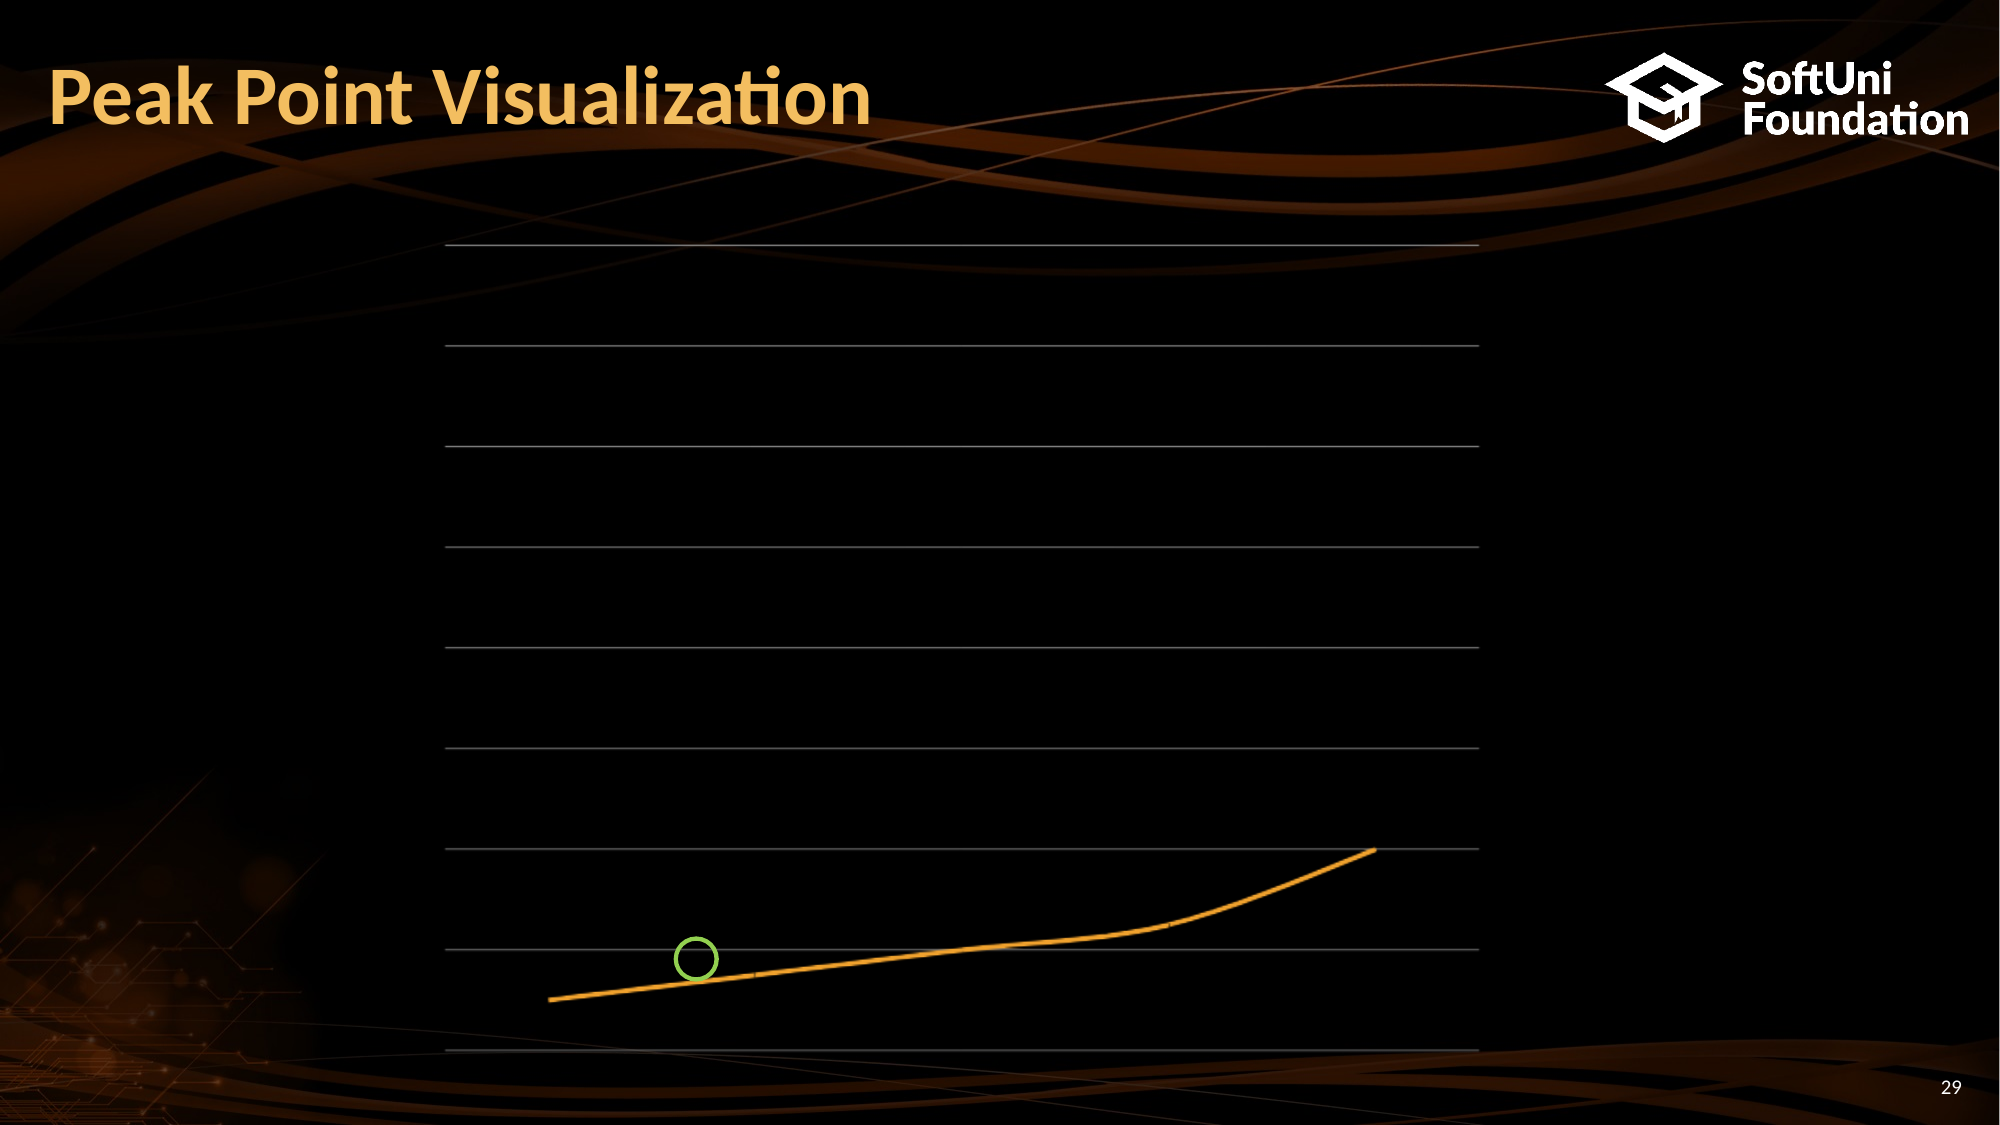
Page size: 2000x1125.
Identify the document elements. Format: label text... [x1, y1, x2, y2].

title Peak Point Visualization [30, 6, 1602, 189]
slide_number ‹#› [1897, 1070, 1968, 1103]
picture [0, 0, 2000, 1125]
